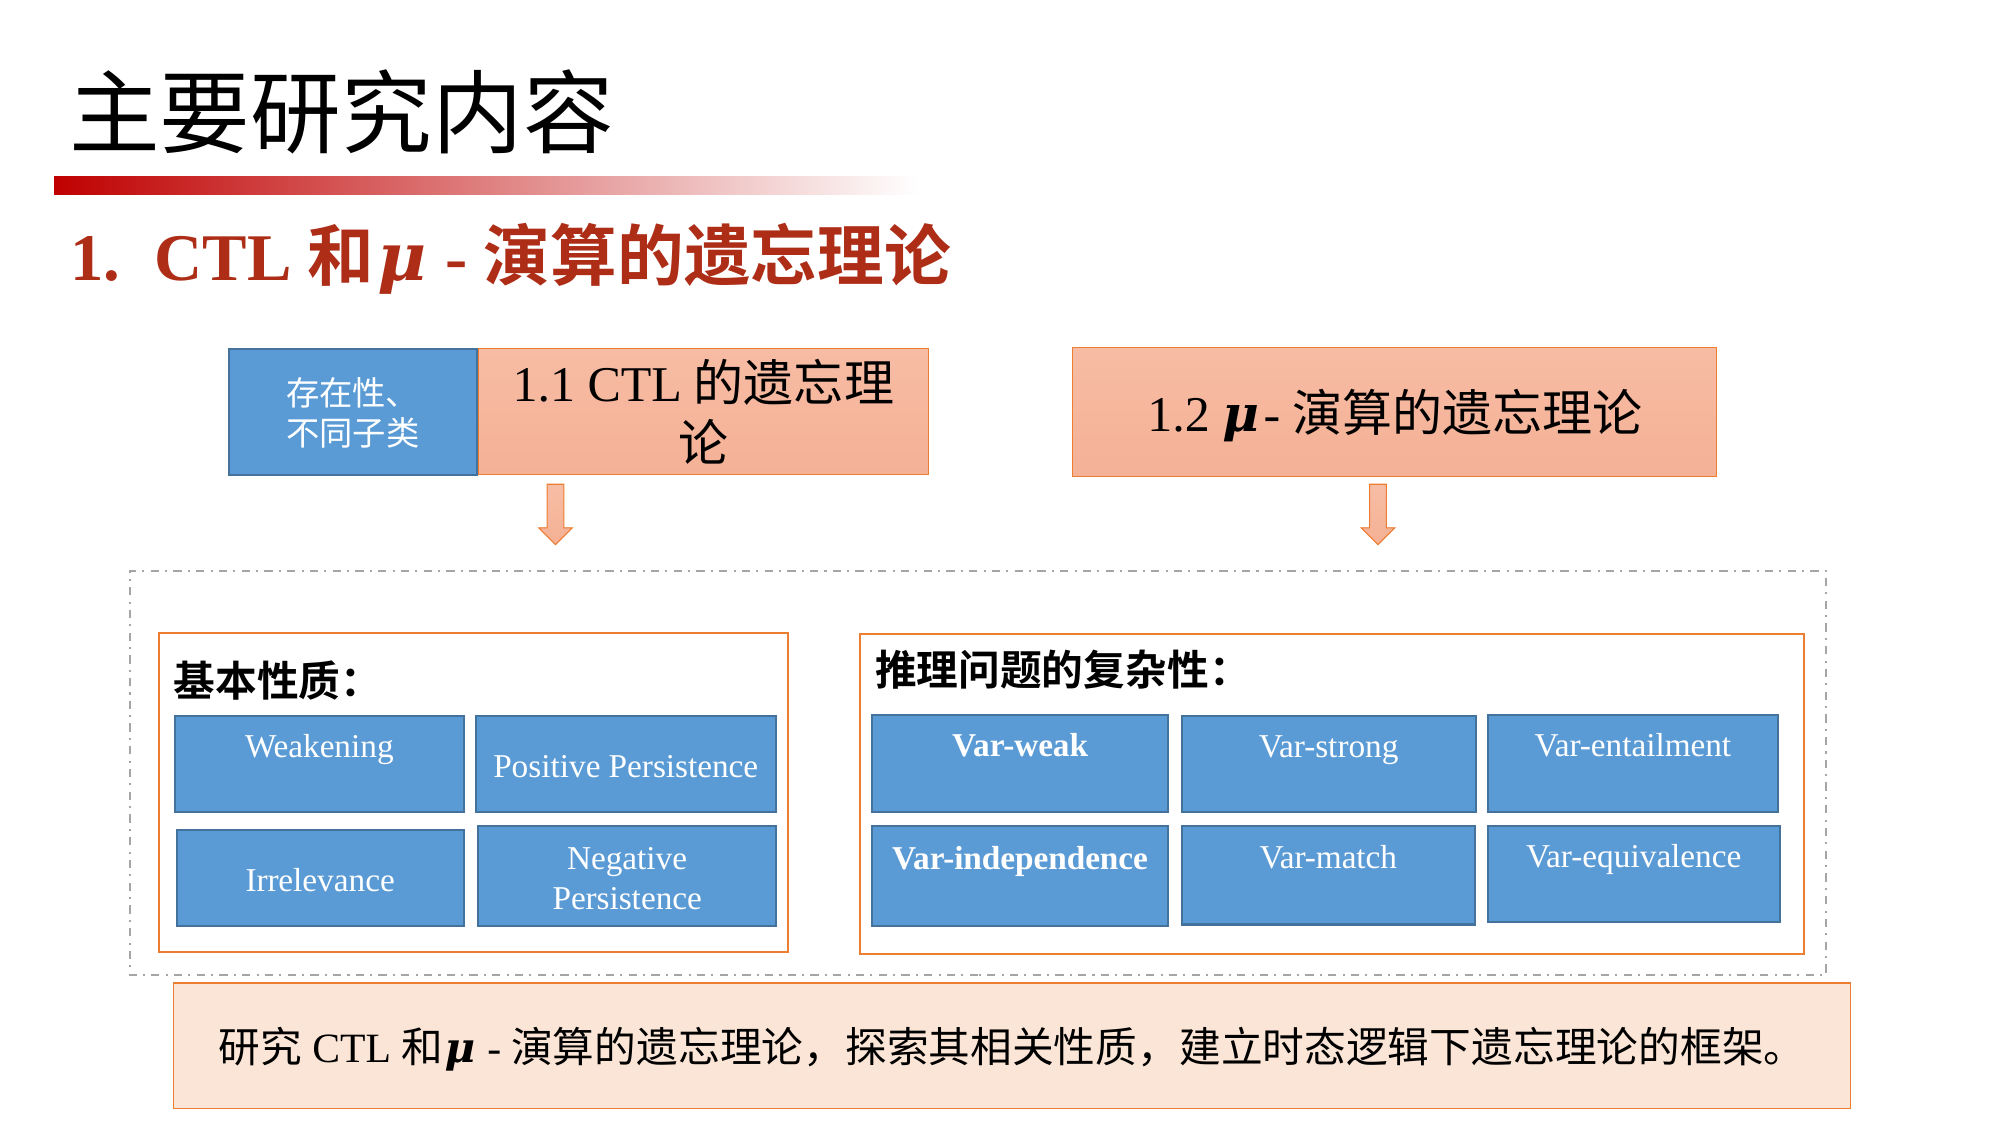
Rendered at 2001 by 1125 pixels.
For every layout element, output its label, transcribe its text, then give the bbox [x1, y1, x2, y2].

text_box [1359, 483, 1397, 546]
text_box [537, 483, 574, 546]
text_box 推理问题的复杂性： [859, 633, 1805, 955]
text_box 1.2 𝝁-演算的遗忘理论 [1072, 347, 1717, 477]
title 主要研究内容 [54, 59, 1947, 174]
text_box CTL和𝝁-演算的遗忘理论 [55, 206, 1669, 302]
text_box Positive Persistence [475, 715, 777, 813]
text_box 基本性质： [158, 632, 789, 953]
text_box Negative Persistence [477, 825, 777, 927]
text_box 存在性、 不同子类 [228, 348, 478, 476]
text_box 1.1 CTL的遗忘理论 [478, 348, 929, 475]
text_box 研究CTL和𝝁-演算的遗忘理论，探索其相关性质，建立时态逻辑下遗忘理论的框架。 [173, 982, 1851, 1109]
